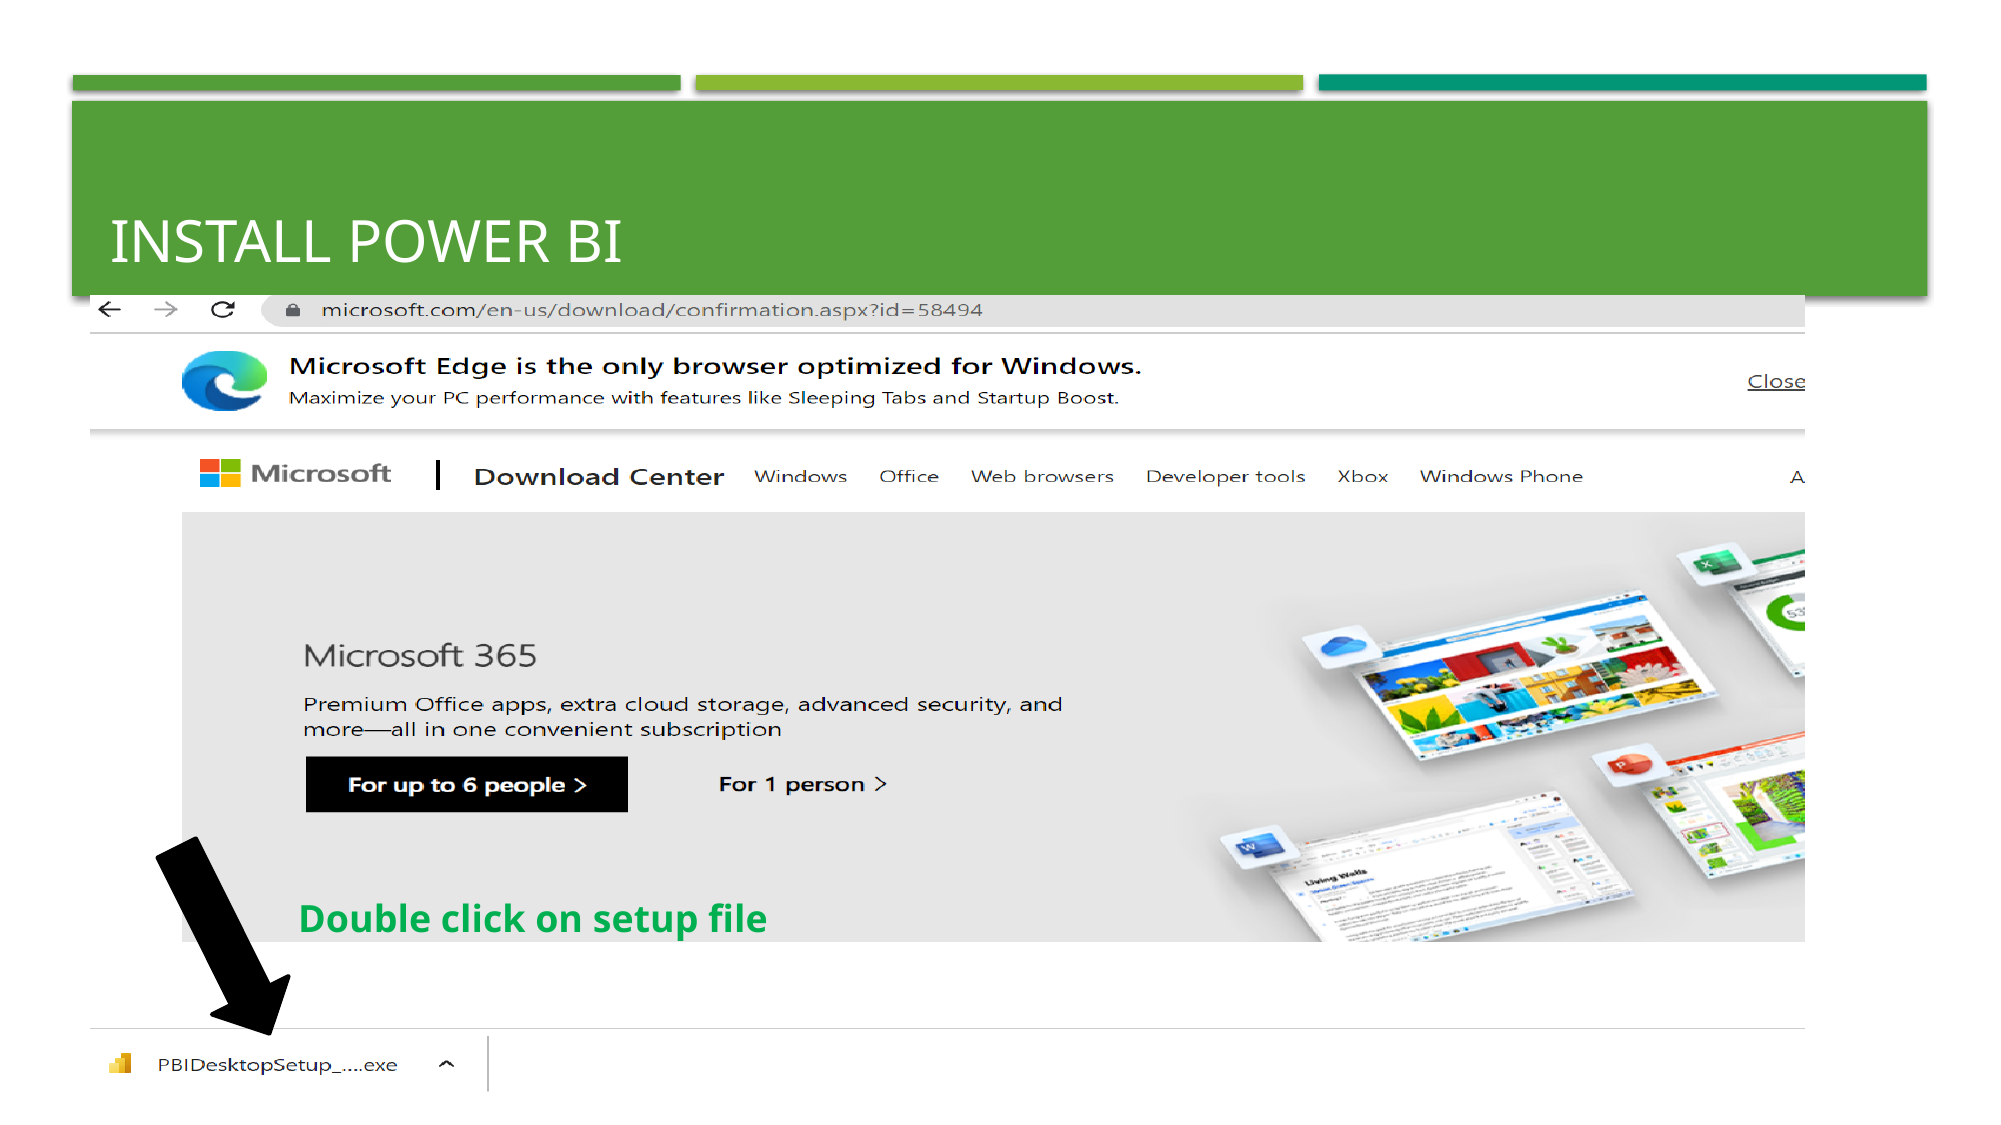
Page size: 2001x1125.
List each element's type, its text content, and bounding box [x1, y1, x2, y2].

picture [89, 295, 1805, 1098]
title Install power bi [95, 115, 1905, 282]
